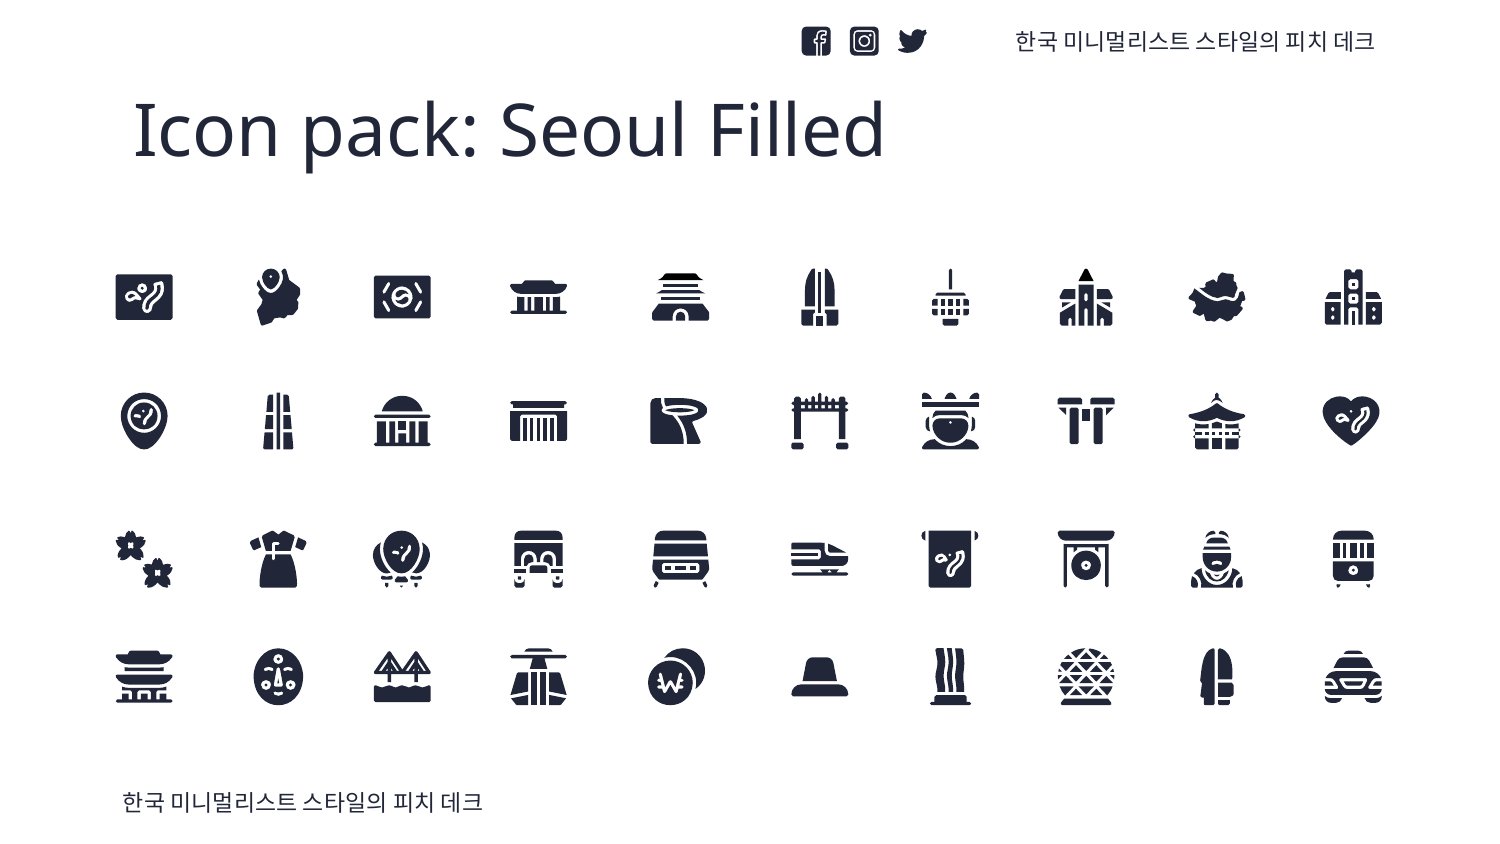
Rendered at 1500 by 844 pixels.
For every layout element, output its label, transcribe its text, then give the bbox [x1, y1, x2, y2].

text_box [115, 530, 173, 588]
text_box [650, 397, 712, 445]
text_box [929, 648, 973, 706]
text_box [256, 268, 301, 326]
title Icon pack: Seoul Filled [118, 88, 1382, 167]
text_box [1322, 396, 1385, 446]
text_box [249, 530, 308, 588]
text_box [791, 657, 849, 697]
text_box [253, 648, 304, 706]
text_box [790, 542, 850, 576]
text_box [114, 650, 174, 704]
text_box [514, 530, 563, 588]
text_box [651, 273, 710, 321]
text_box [801, 268, 839, 326]
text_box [1190, 530, 1243, 588]
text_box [921, 530, 980, 588]
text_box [1188, 272, 1246, 322]
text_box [372, 530, 432, 588]
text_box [120, 392, 168, 450]
text_box 한국 미니멀리스트 스타일의 피치 데크 [952, 17, 1392, 65]
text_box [1324, 650, 1383, 704]
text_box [1057, 397, 1115, 445]
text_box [373, 650, 432, 703]
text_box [373, 275, 432, 319]
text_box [801, 26, 928, 56]
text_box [931, 268, 970, 326]
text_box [509, 279, 568, 315]
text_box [373, 395, 432, 447]
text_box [647, 648, 714, 706]
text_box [921, 392, 980, 450]
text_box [509, 648, 568, 706]
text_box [1059, 268, 1114, 326]
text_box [651, 530, 710, 588]
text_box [790, 391, 850, 450]
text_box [1332, 530, 1374, 588]
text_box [262, 392, 294, 450]
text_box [115, 274, 173, 320]
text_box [509, 400, 568, 442]
text_box 한국 미니멀리스트 스타일의 피치 데크 [108, 778, 548, 827]
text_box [1057, 648, 1115, 706]
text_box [1324, 269, 1383, 325]
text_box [1057, 530, 1115, 588]
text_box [1199, 648, 1234, 706]
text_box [1188, 392, 1246, 450]
